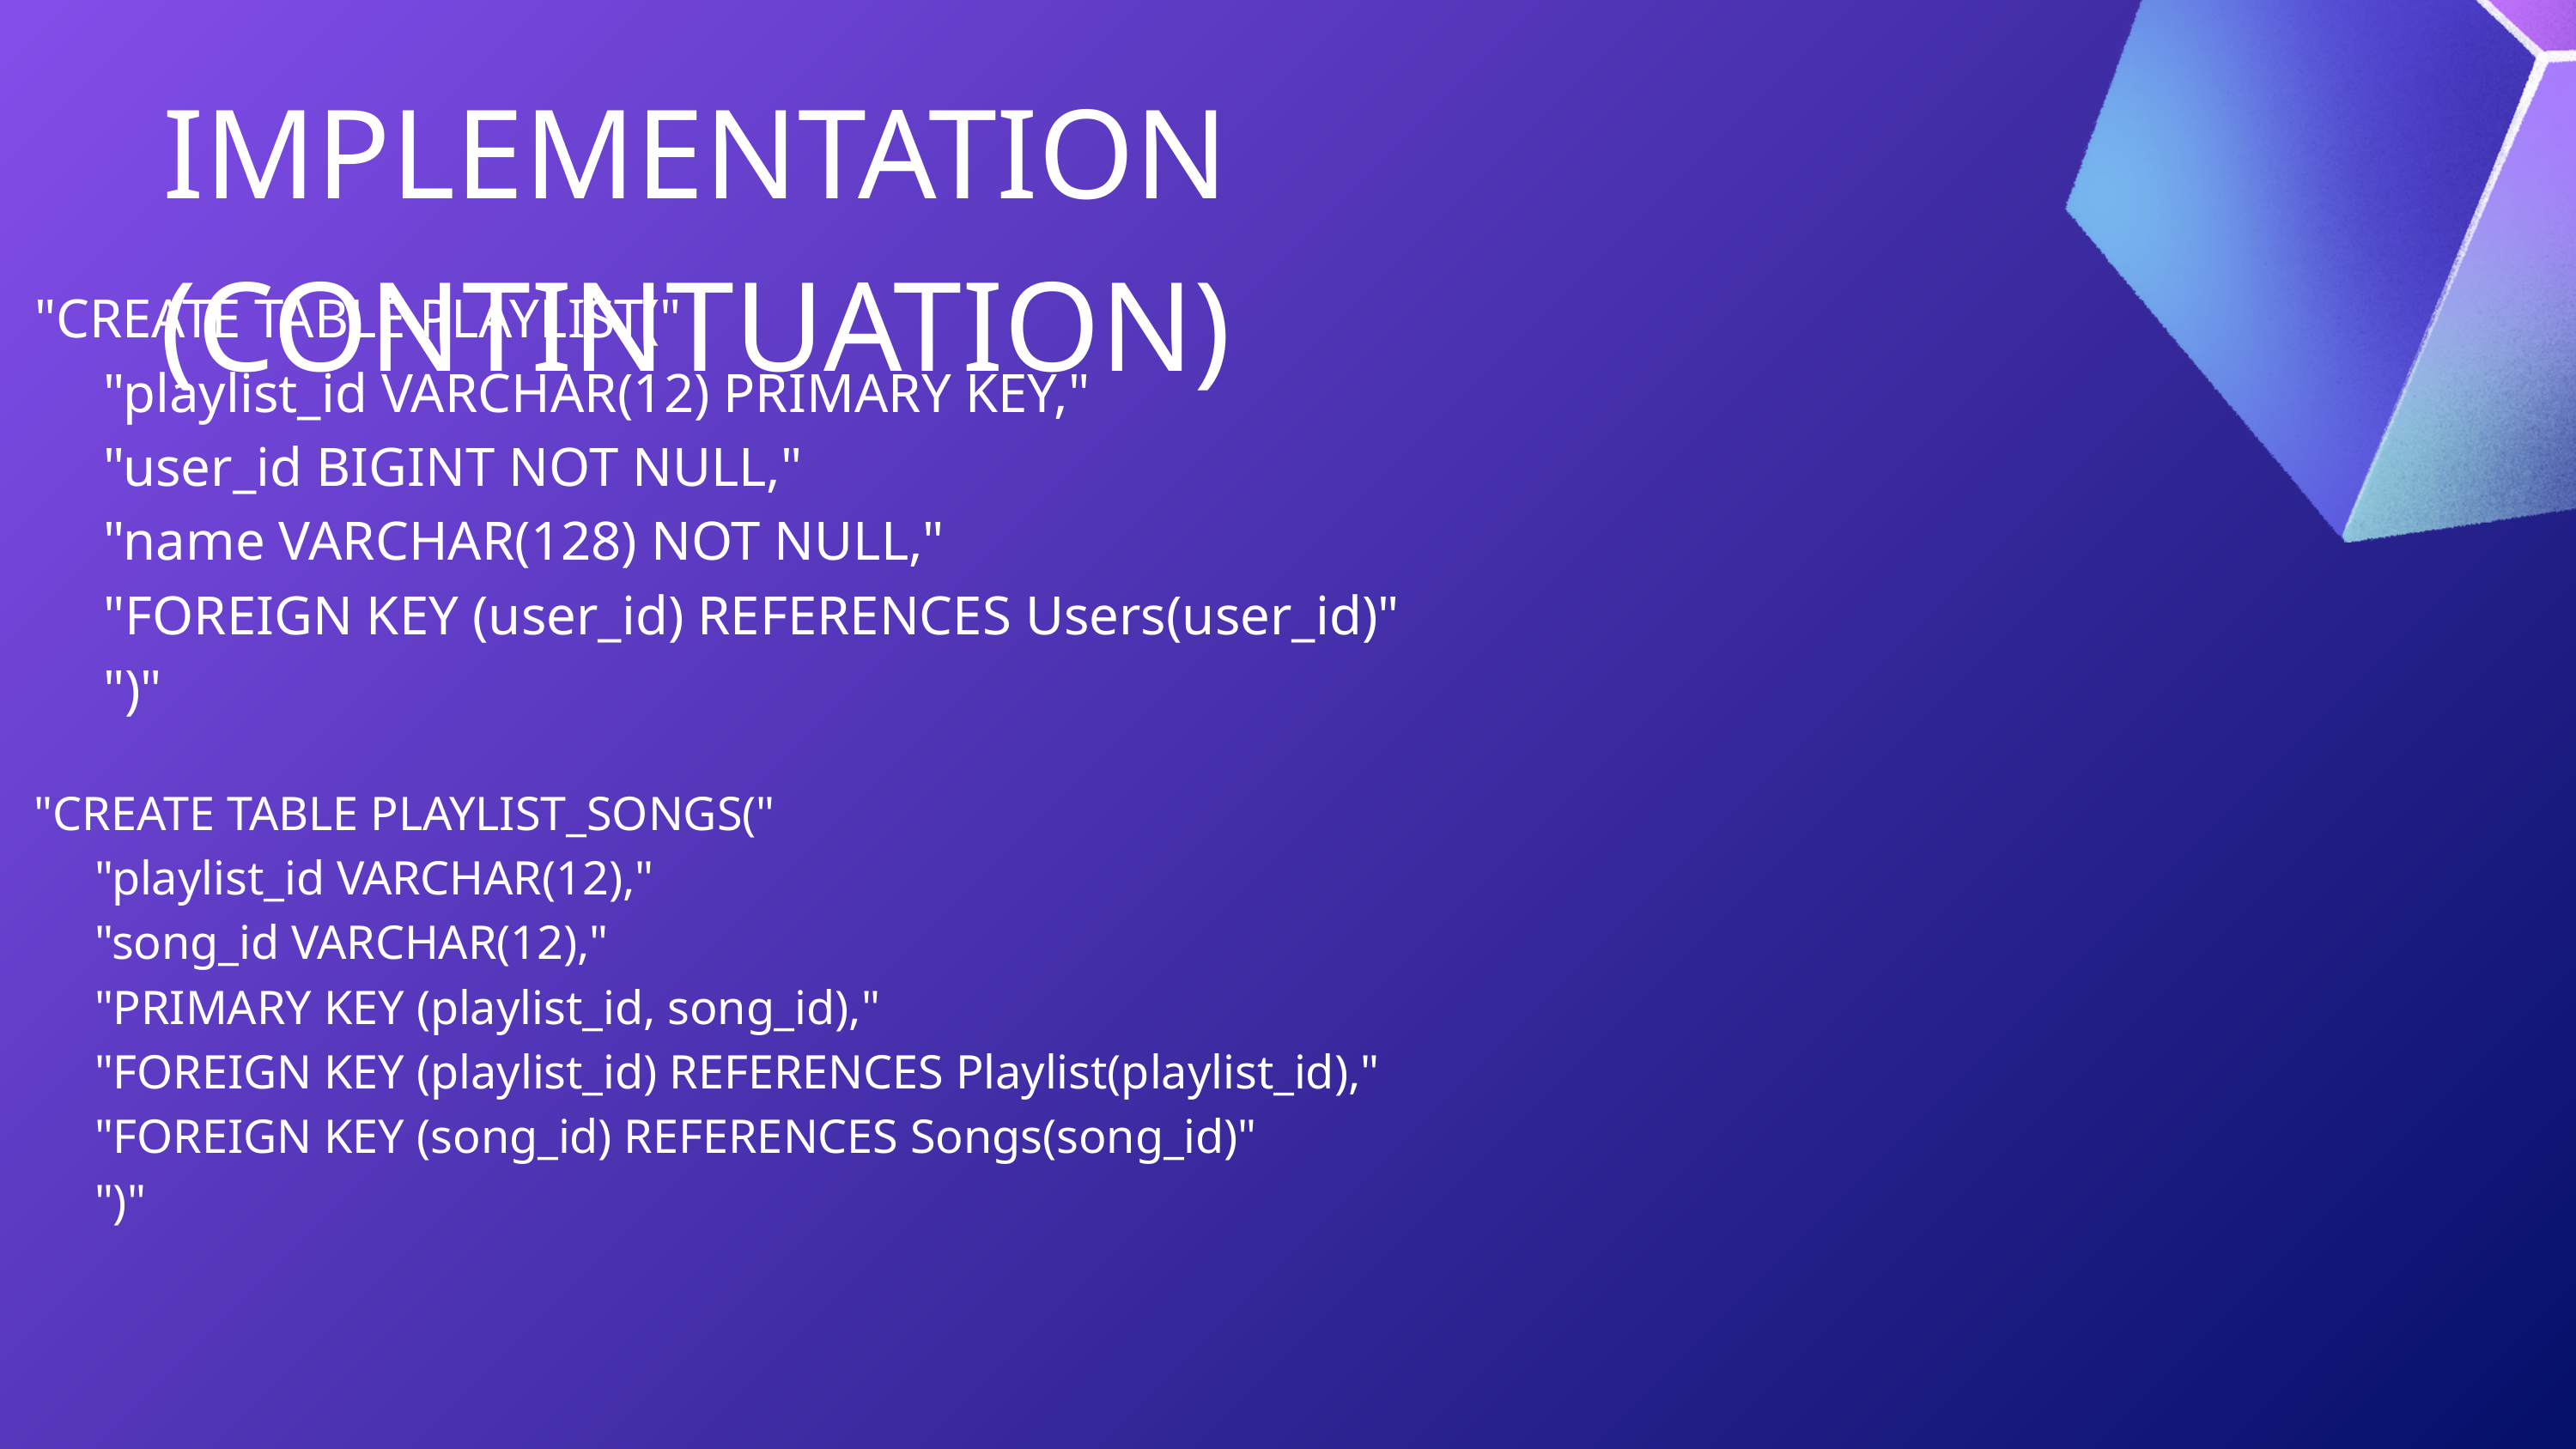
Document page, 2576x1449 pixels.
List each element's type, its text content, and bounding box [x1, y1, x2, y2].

text_box [2057, 0, 2576, 543]
text_box "CREATE TABLE PLAYLIST_SONGS(" "playlist_id VARCHAR(12)," "song_id VARCHAR(12)," "PRIMARY KEY (playlist_id, song_id)," "FOREIGN KEY (playlist_id) REFERENCES Playlist(playlist_id)," "FOREIGN KEY (song_id) REFERENCES Songs(song_id)" ")" [34, 774, 1731, 1293]
text_box IMPLEMENTATION (CONTINTUATION) [0, 51, 1392, 397]
text_box "CREATE TABLE PLAYLIST(" "playlist_id VARCHAR(12) PRIMARY KEY," "user_id BIGINT NOT NULL," "name VARCHAR(128) NOT NULL," "FOREIGN KEY (user_id) REFERENCES Users(user_id)" ")" [34, 274, 1979, 794]
